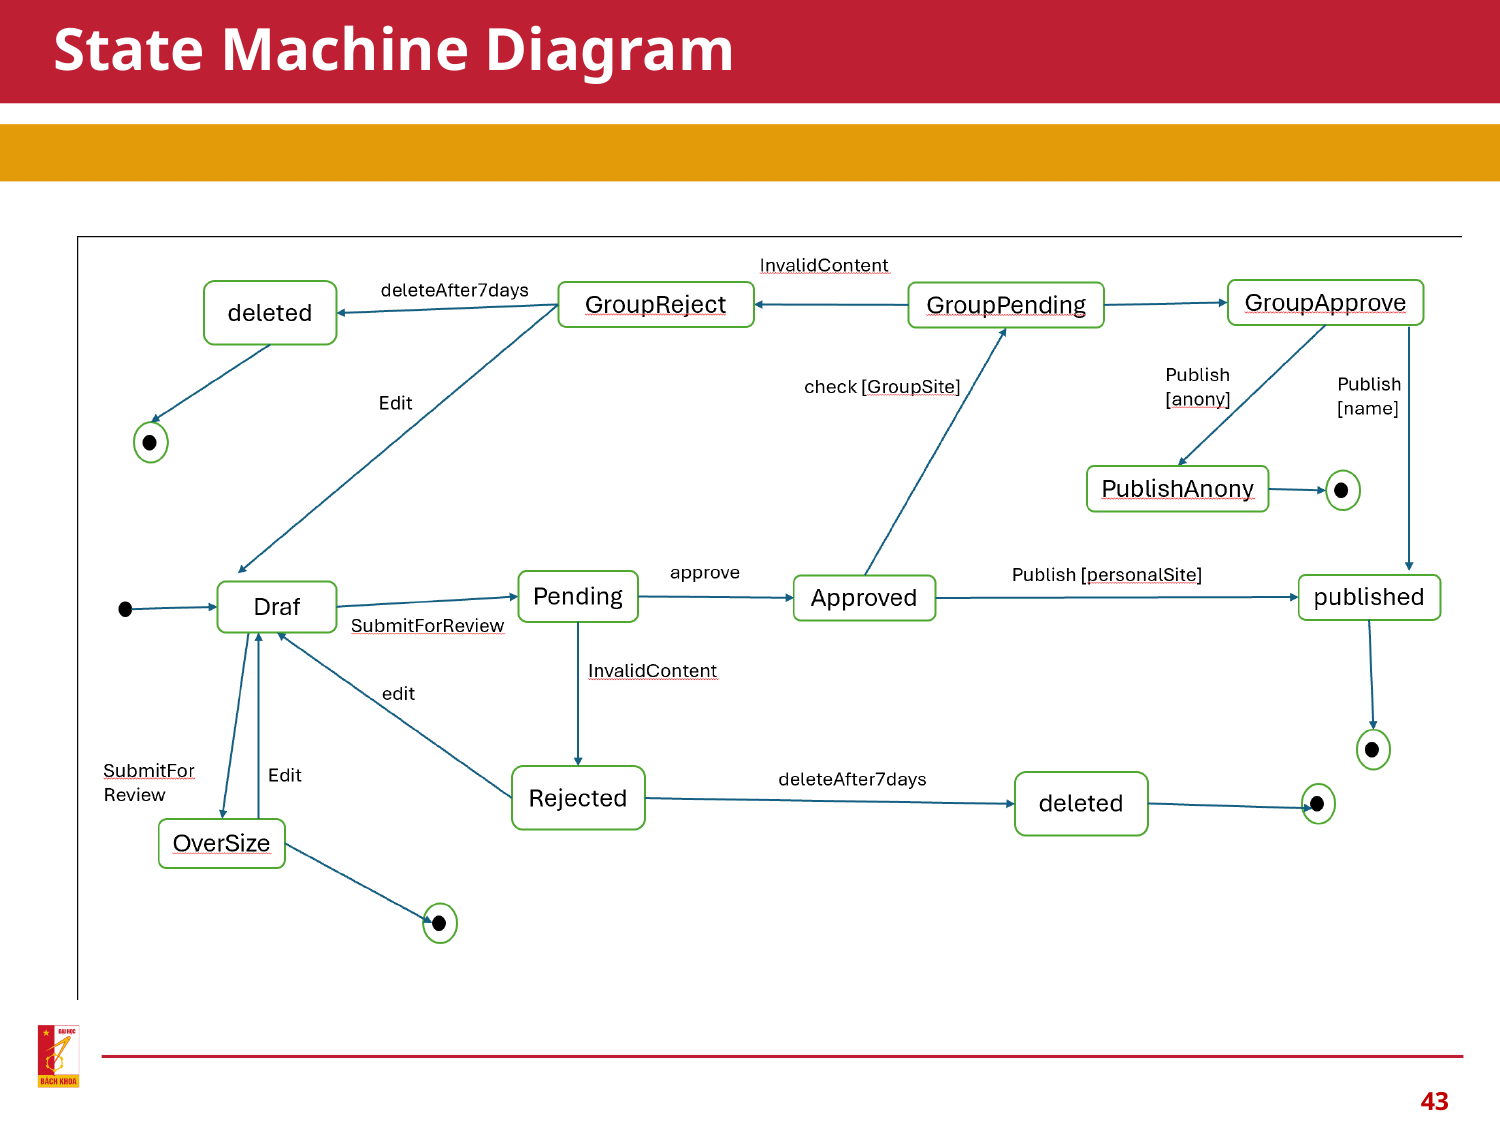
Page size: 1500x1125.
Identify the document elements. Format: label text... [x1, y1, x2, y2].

title State Machine Diagram [38, 12, 1462, 87]
picture [0, 0, 1500, 1125]
slide_number 43 [1126, 1078, 1464, 1125]
